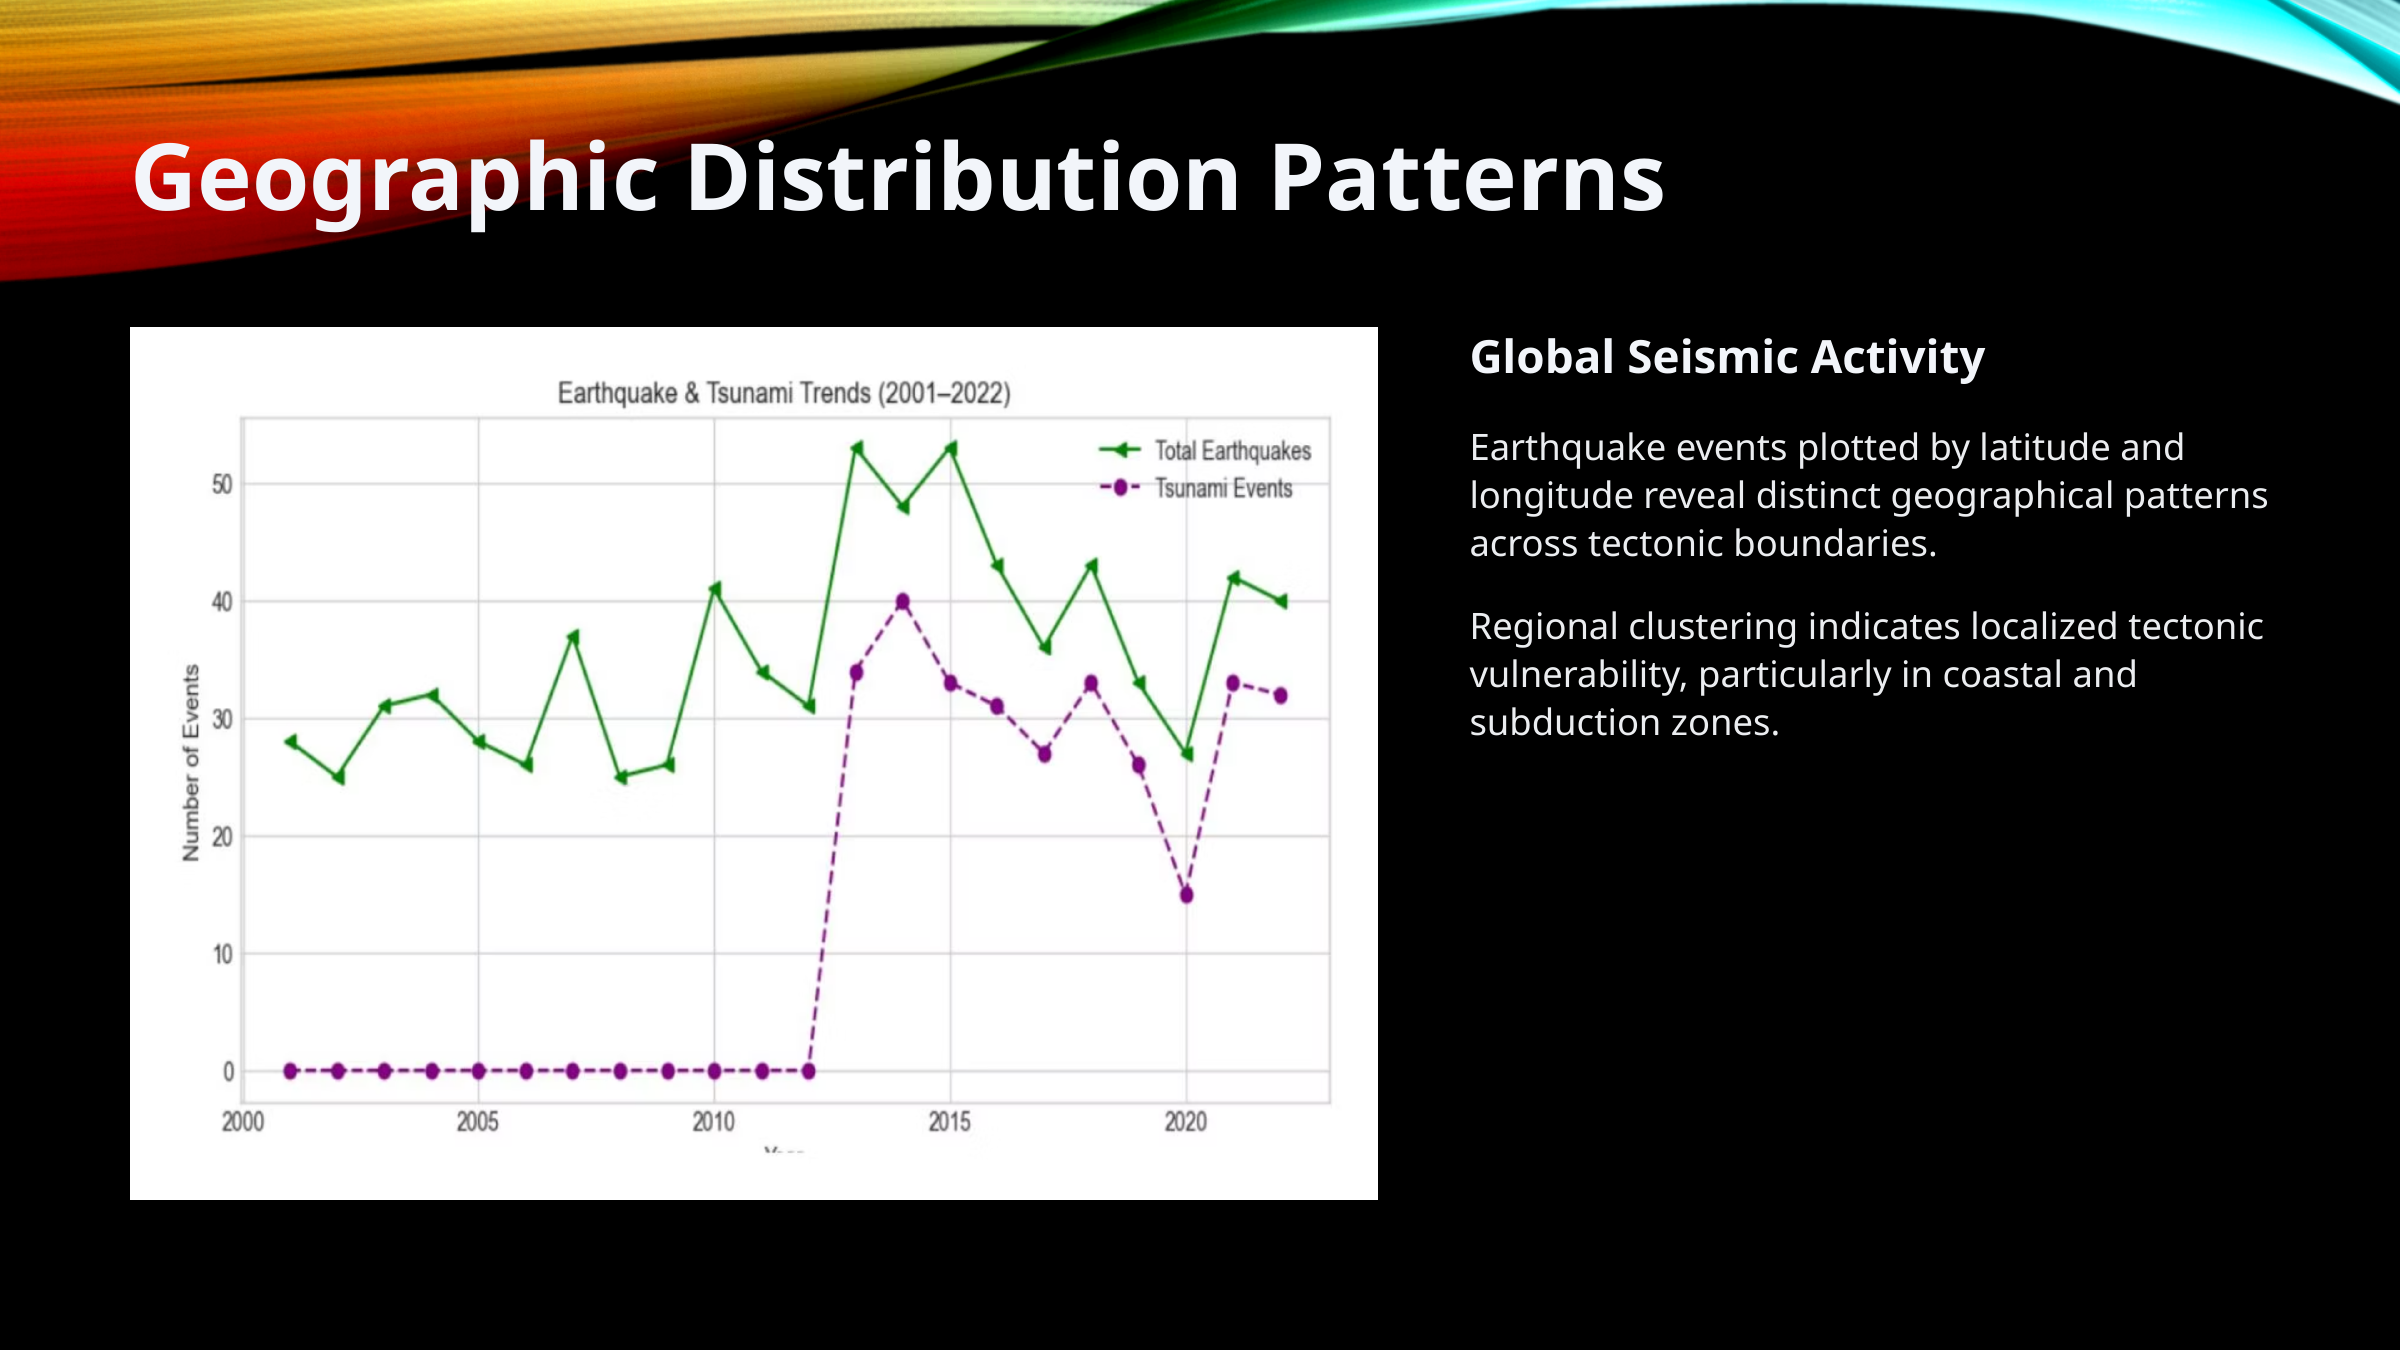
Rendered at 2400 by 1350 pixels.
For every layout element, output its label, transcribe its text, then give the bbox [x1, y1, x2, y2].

text_box Earthquake events plotted by latitude and longitude reveal distinct geographical patterns across tectonic boundaries. [1469, 420, 2271, 566]
picture [129, 326, 1378, 1200]
text_box Global Seismic Activity [1469, 322, 1998, 383]
picture [0, 0, 2400, 284]
text_box Geographic Distribution Patterns [130, 108, 1632, 230]
text_box Regional clustering indicates localized tectonic vulnerability, particularly in coastal and subduction zones. [1469, 598, 2271, 744]
